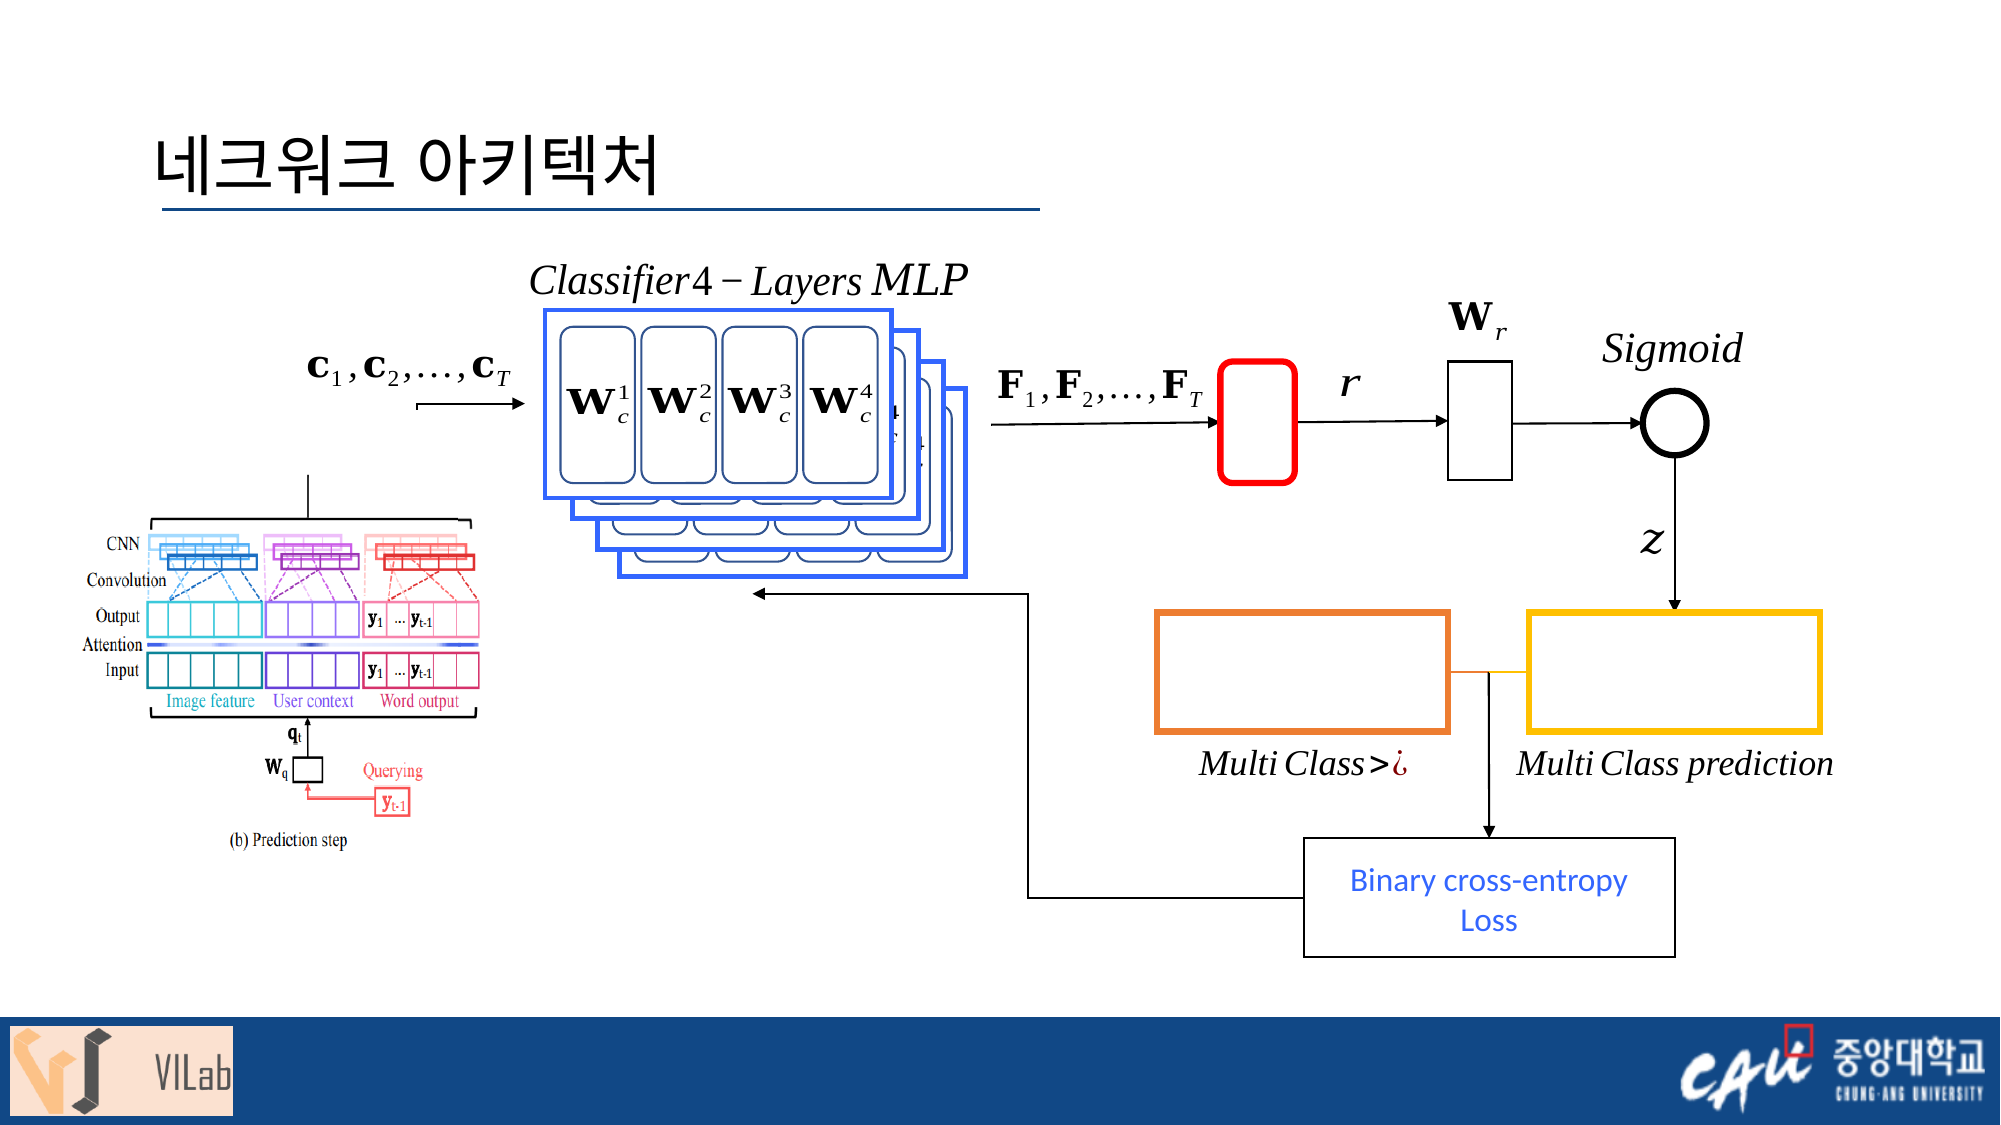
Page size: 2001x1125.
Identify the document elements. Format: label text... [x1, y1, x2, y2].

title 네크워크 아키텍처 [137, 59, 1863, 278]
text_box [0, 1017, 2000, 1125]
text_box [80, 252, 1836, 957]
